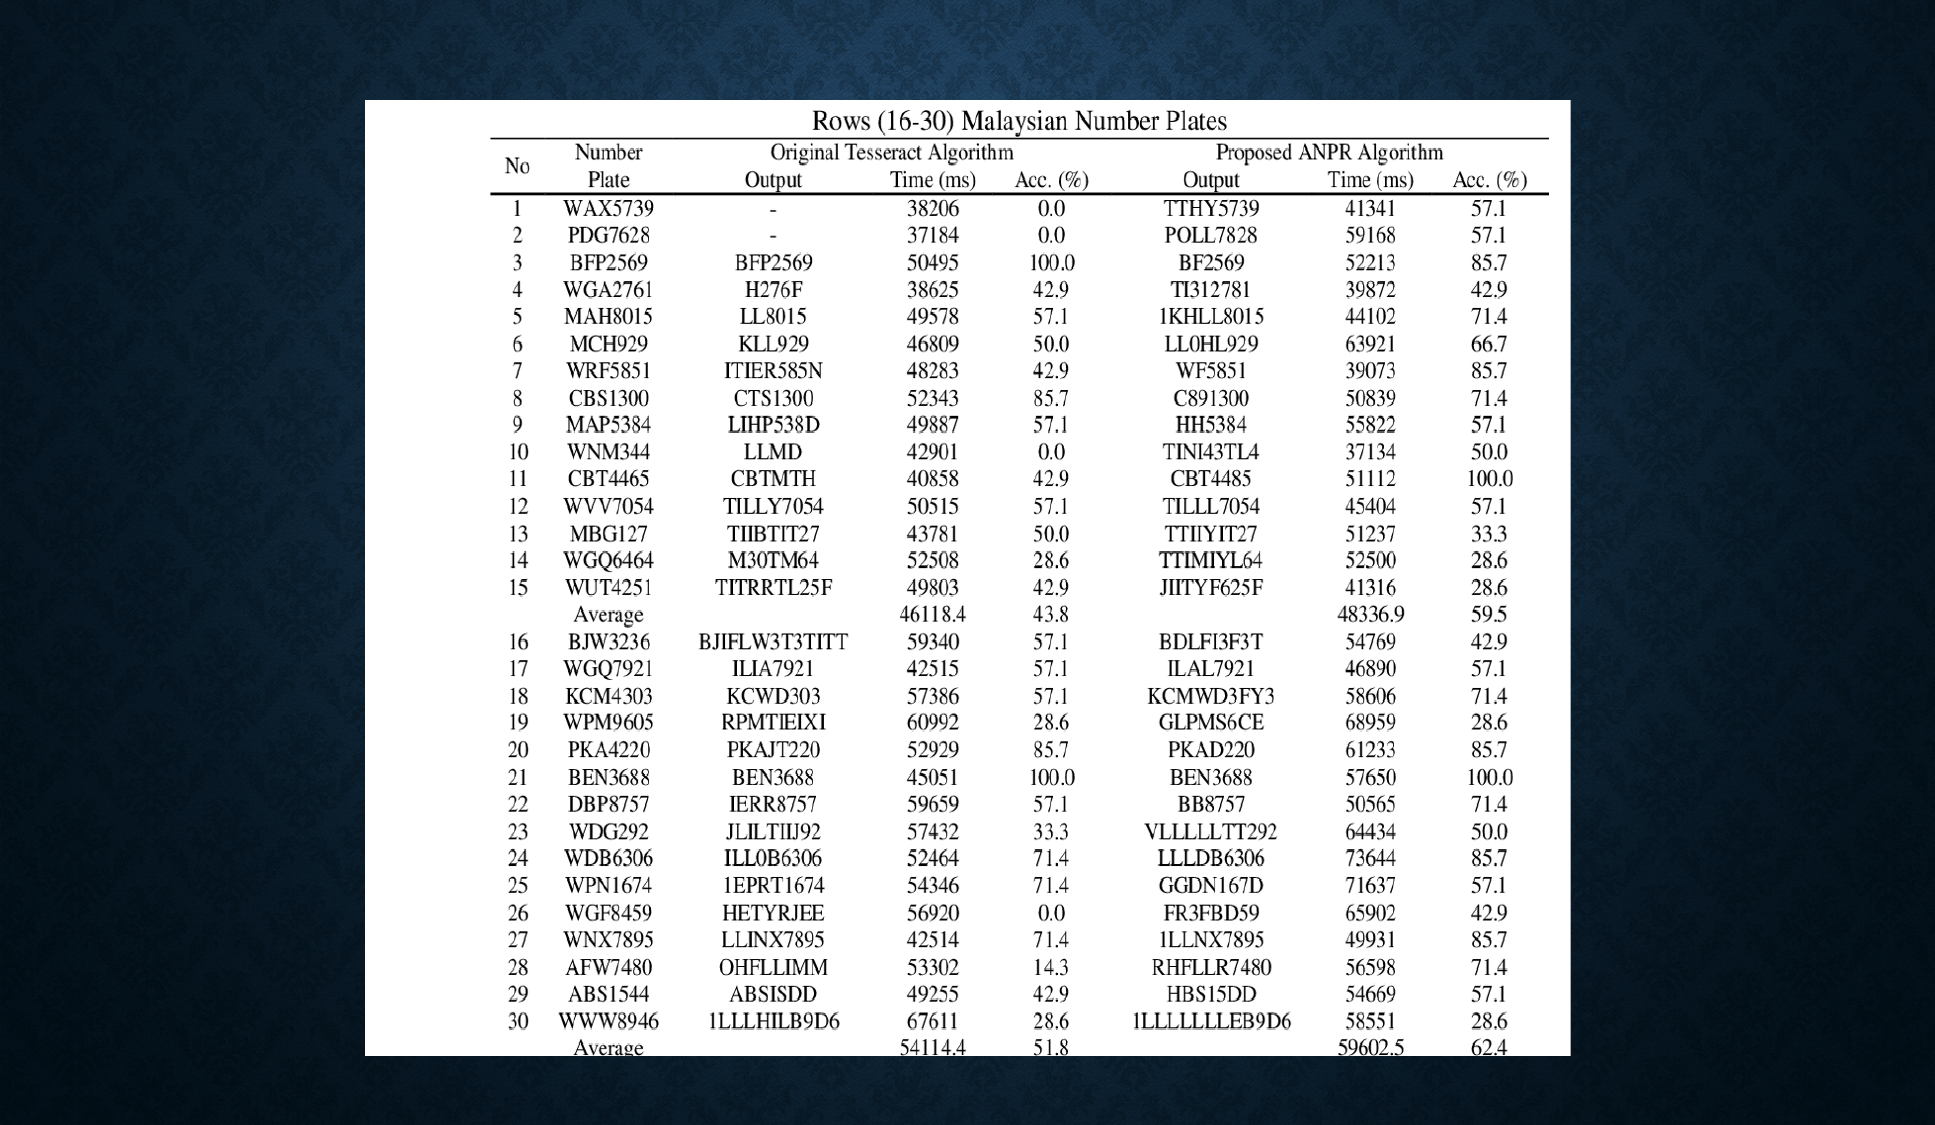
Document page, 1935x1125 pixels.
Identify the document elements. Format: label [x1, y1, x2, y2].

picture [363, 99, 1572, 1056]
